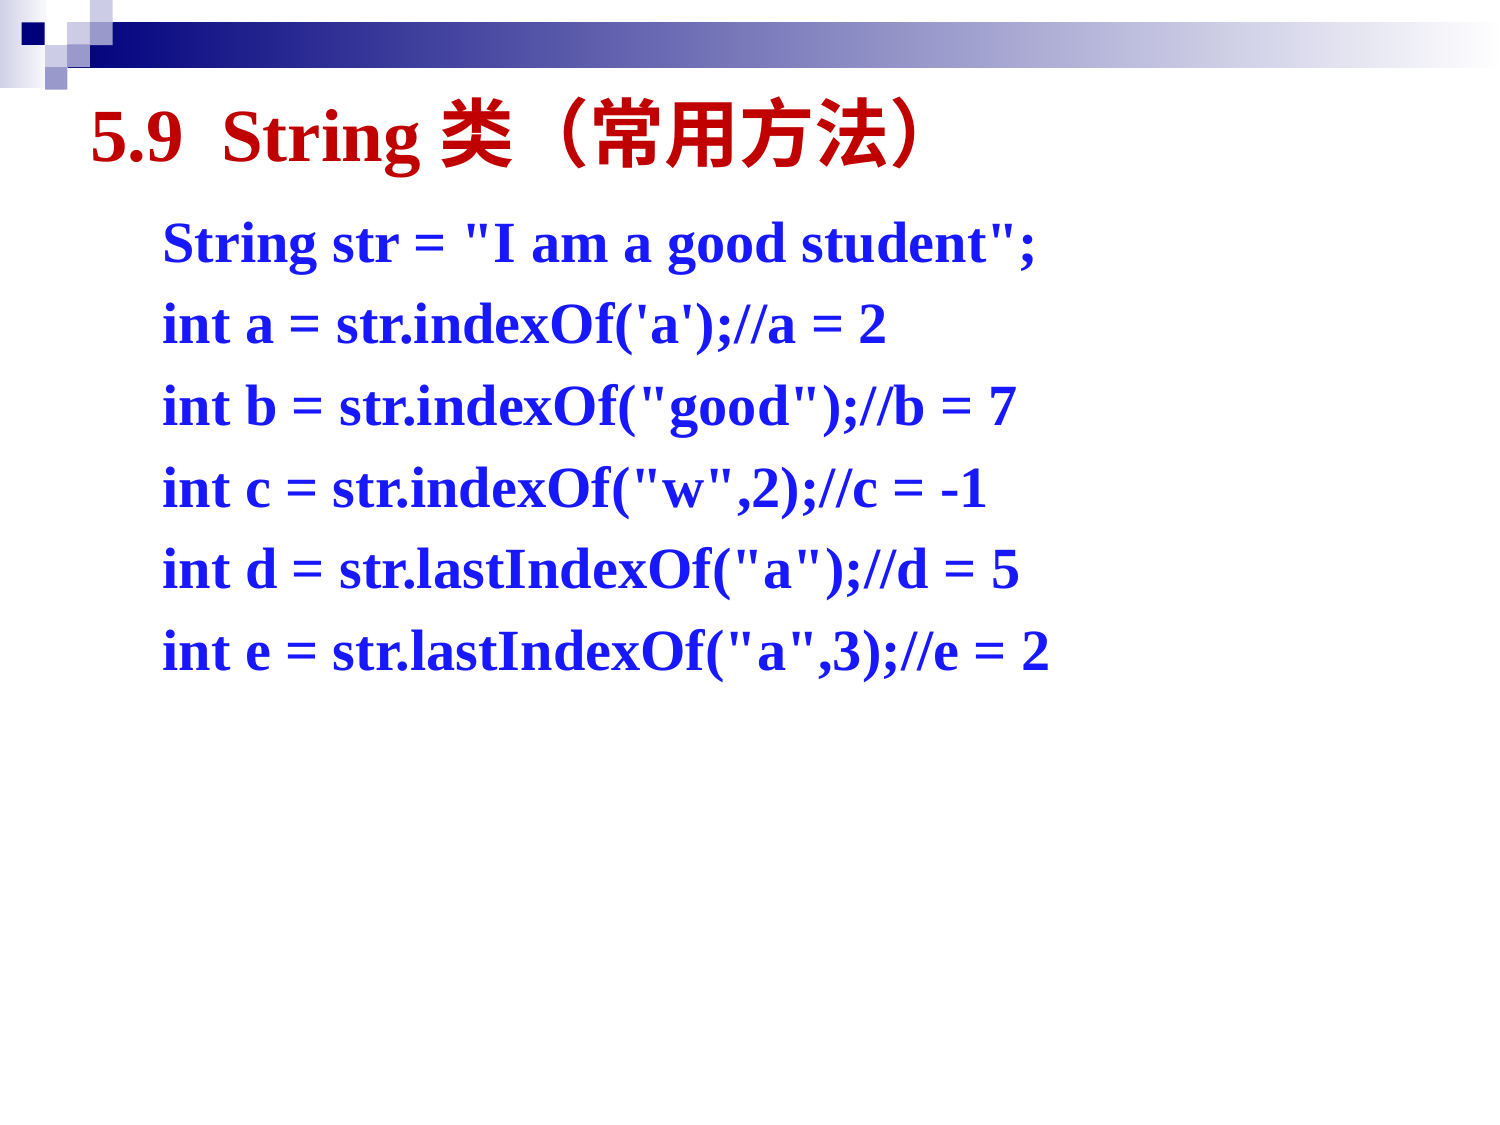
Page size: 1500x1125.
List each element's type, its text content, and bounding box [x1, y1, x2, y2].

title 5.9 String类（常用方法） [74, 18, 1426, 245]
list String str = "I am a good student"; int a = str.indexOf('a');//a = 2 int b = str.indexOf("good");//b = 7 int c = str.indexOf("w",2);//c = -1 int d = str.lastIndexOf("a");//d = 5 int e = str.lastIndexOf("a",3);//e = 2 [147, 196, 1459, 1095]
